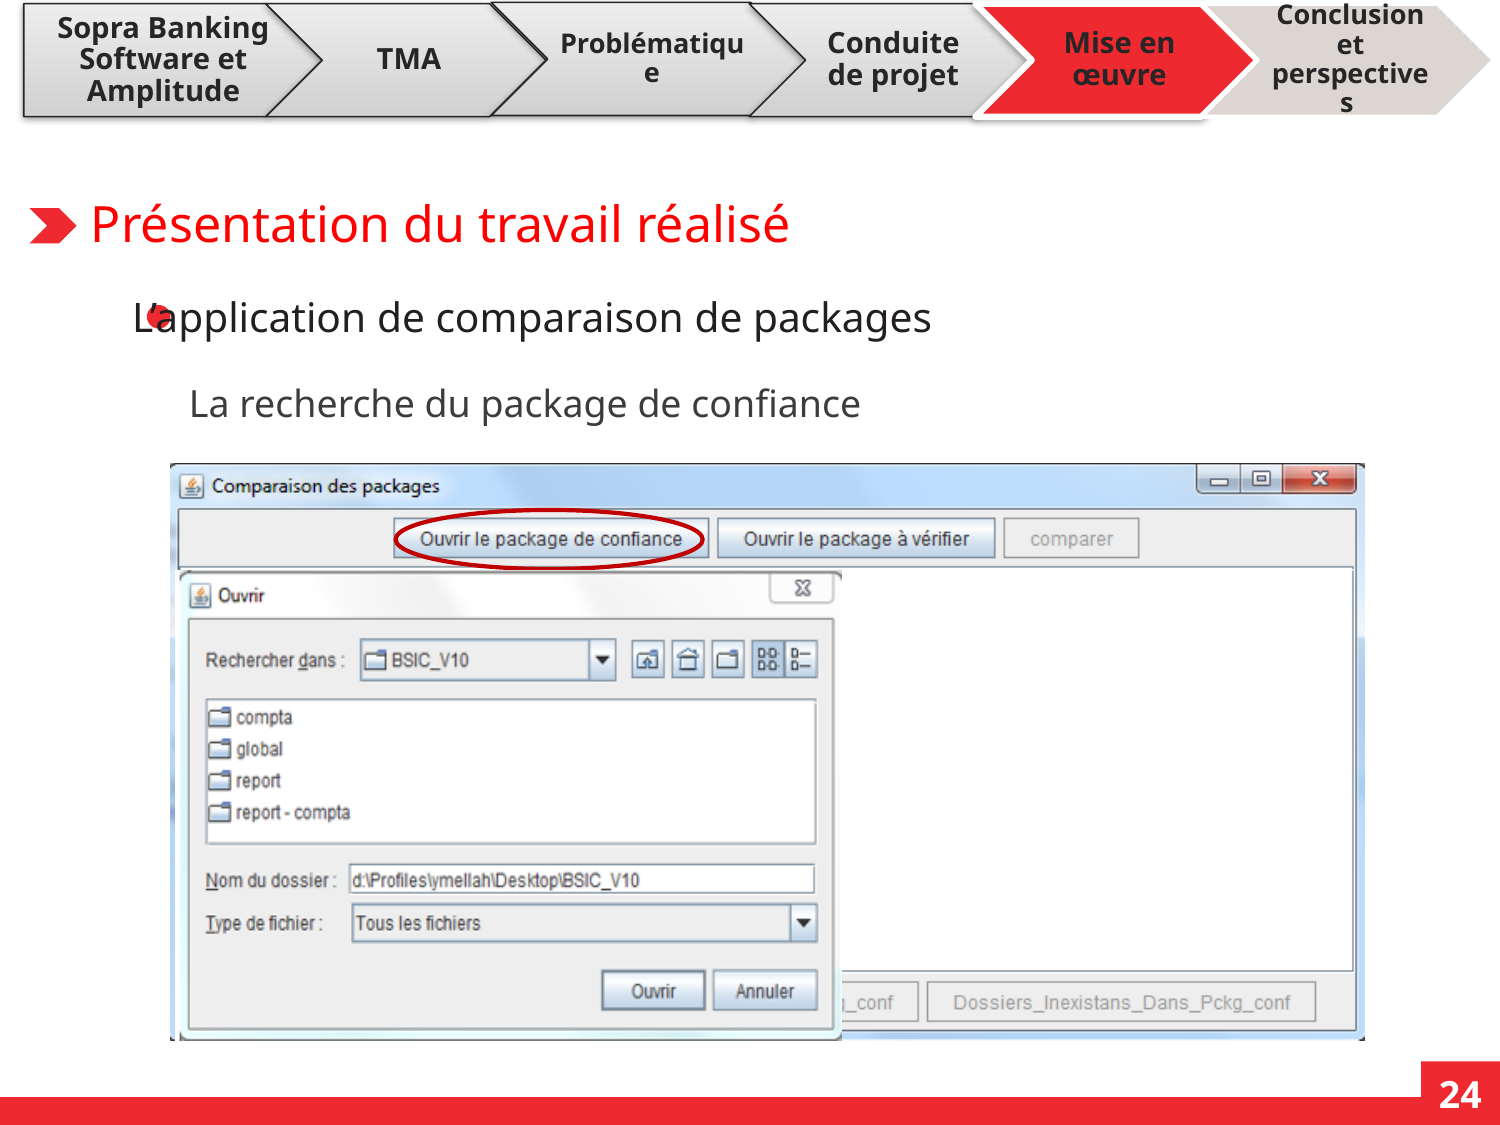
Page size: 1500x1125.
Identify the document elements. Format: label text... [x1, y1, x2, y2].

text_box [23, 0, 1495, 303]
text_box L’application de comparaison de packages [118, 311, 933, 341]
picture [170, 463, 1365, 1041]
text_box La recherche du package de confiance [174, 379, 916, 425]
text_box 24 [1419, 1059, 1500, 1125]
